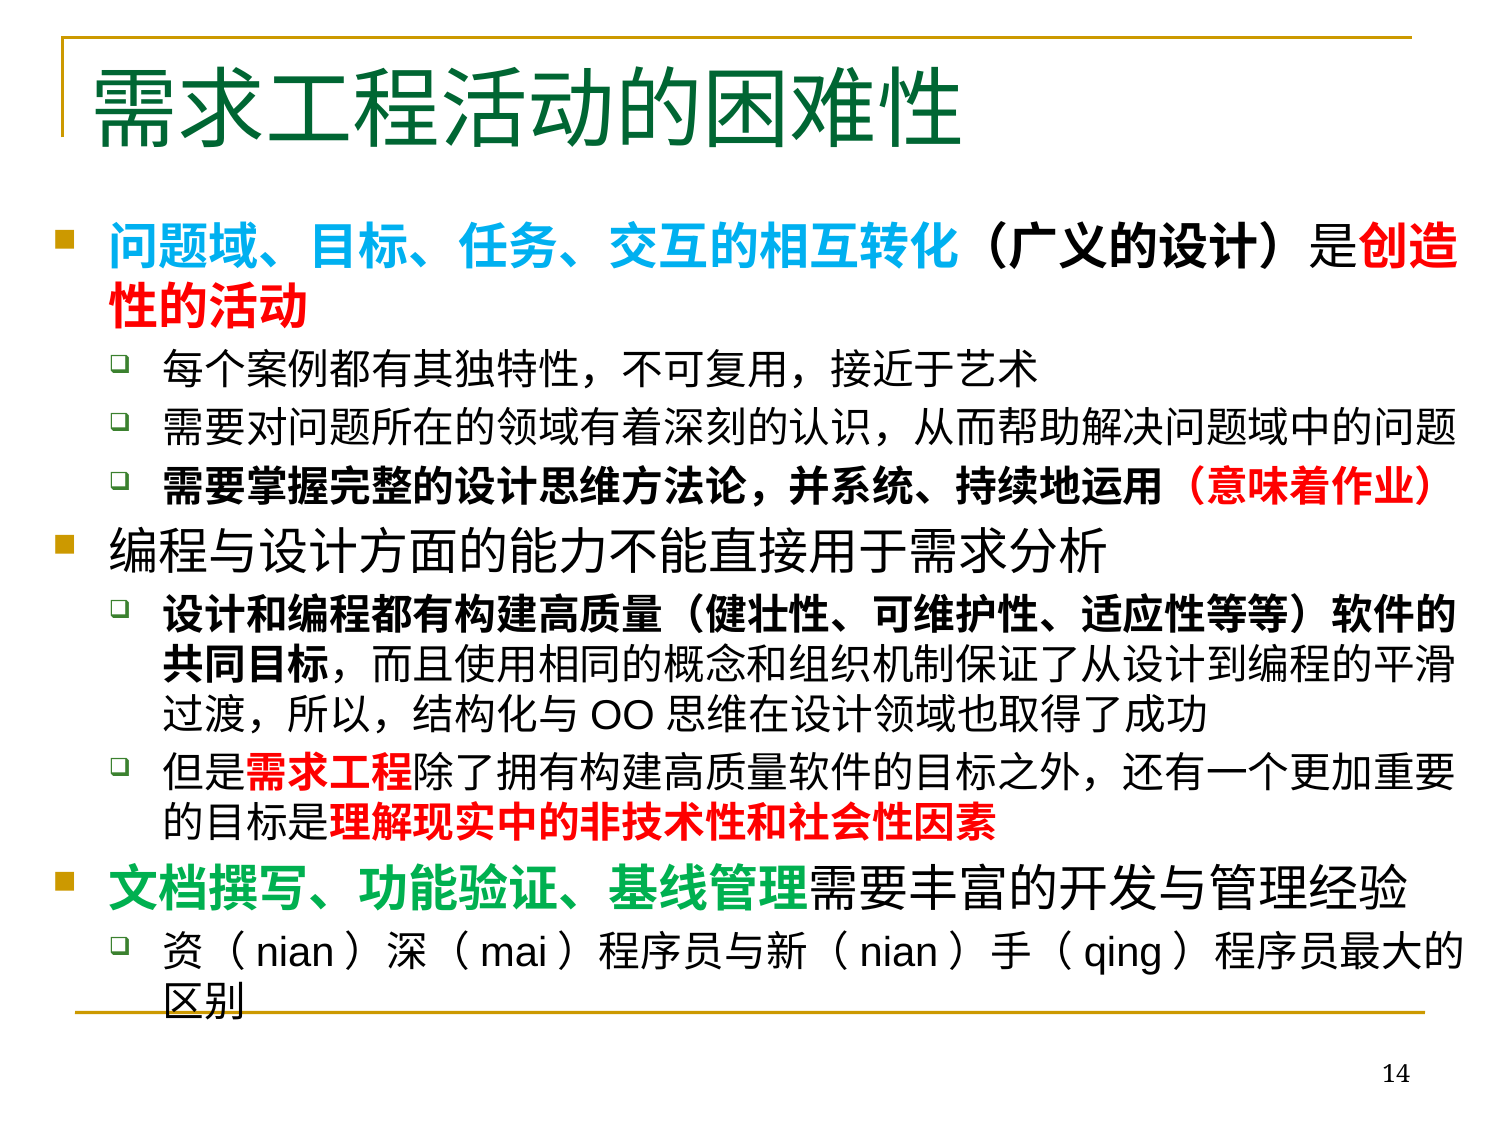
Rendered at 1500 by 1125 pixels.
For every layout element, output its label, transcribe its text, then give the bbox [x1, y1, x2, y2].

slide_number 14 [1074, 1023, 1426, 1100]
title 需求工程活动的困难性 [75, 45, 1425, 206]
list 问题域、目标、任务、交互的相互转化（广义的设计）是创造性的活动 每个案例都有其独特性，不可复用，接近于艺术 需要对问题所在的领域有着深刻的认识，从而帮助解决问题域中的问题 需要掌握完整的设计思维方法论，并系统、持续地运用（意味着作业） 编程与设计方面的能力不能直接用于需求分析 设计和编程都有构建高质量（健壮性、可维护性、适应性等等）软件的共同目标，而且使用相同的概念和组织机制保证了从设计到编程的平滑过渡，所以，结构化与OO思维在设计领域也取得了成功 但是需求工程除了拥有构建高质量软件的目标之外，还有一个更加重要的目标是理解现实中的非技术性和社会性因素 文档撰写、功能验证、基线管理需要丰富的开发与管理经验 资（nian）深（mai）程序员与新（nian）手（qing）程序员最大的区别 [37, 206, 1488, 950]
